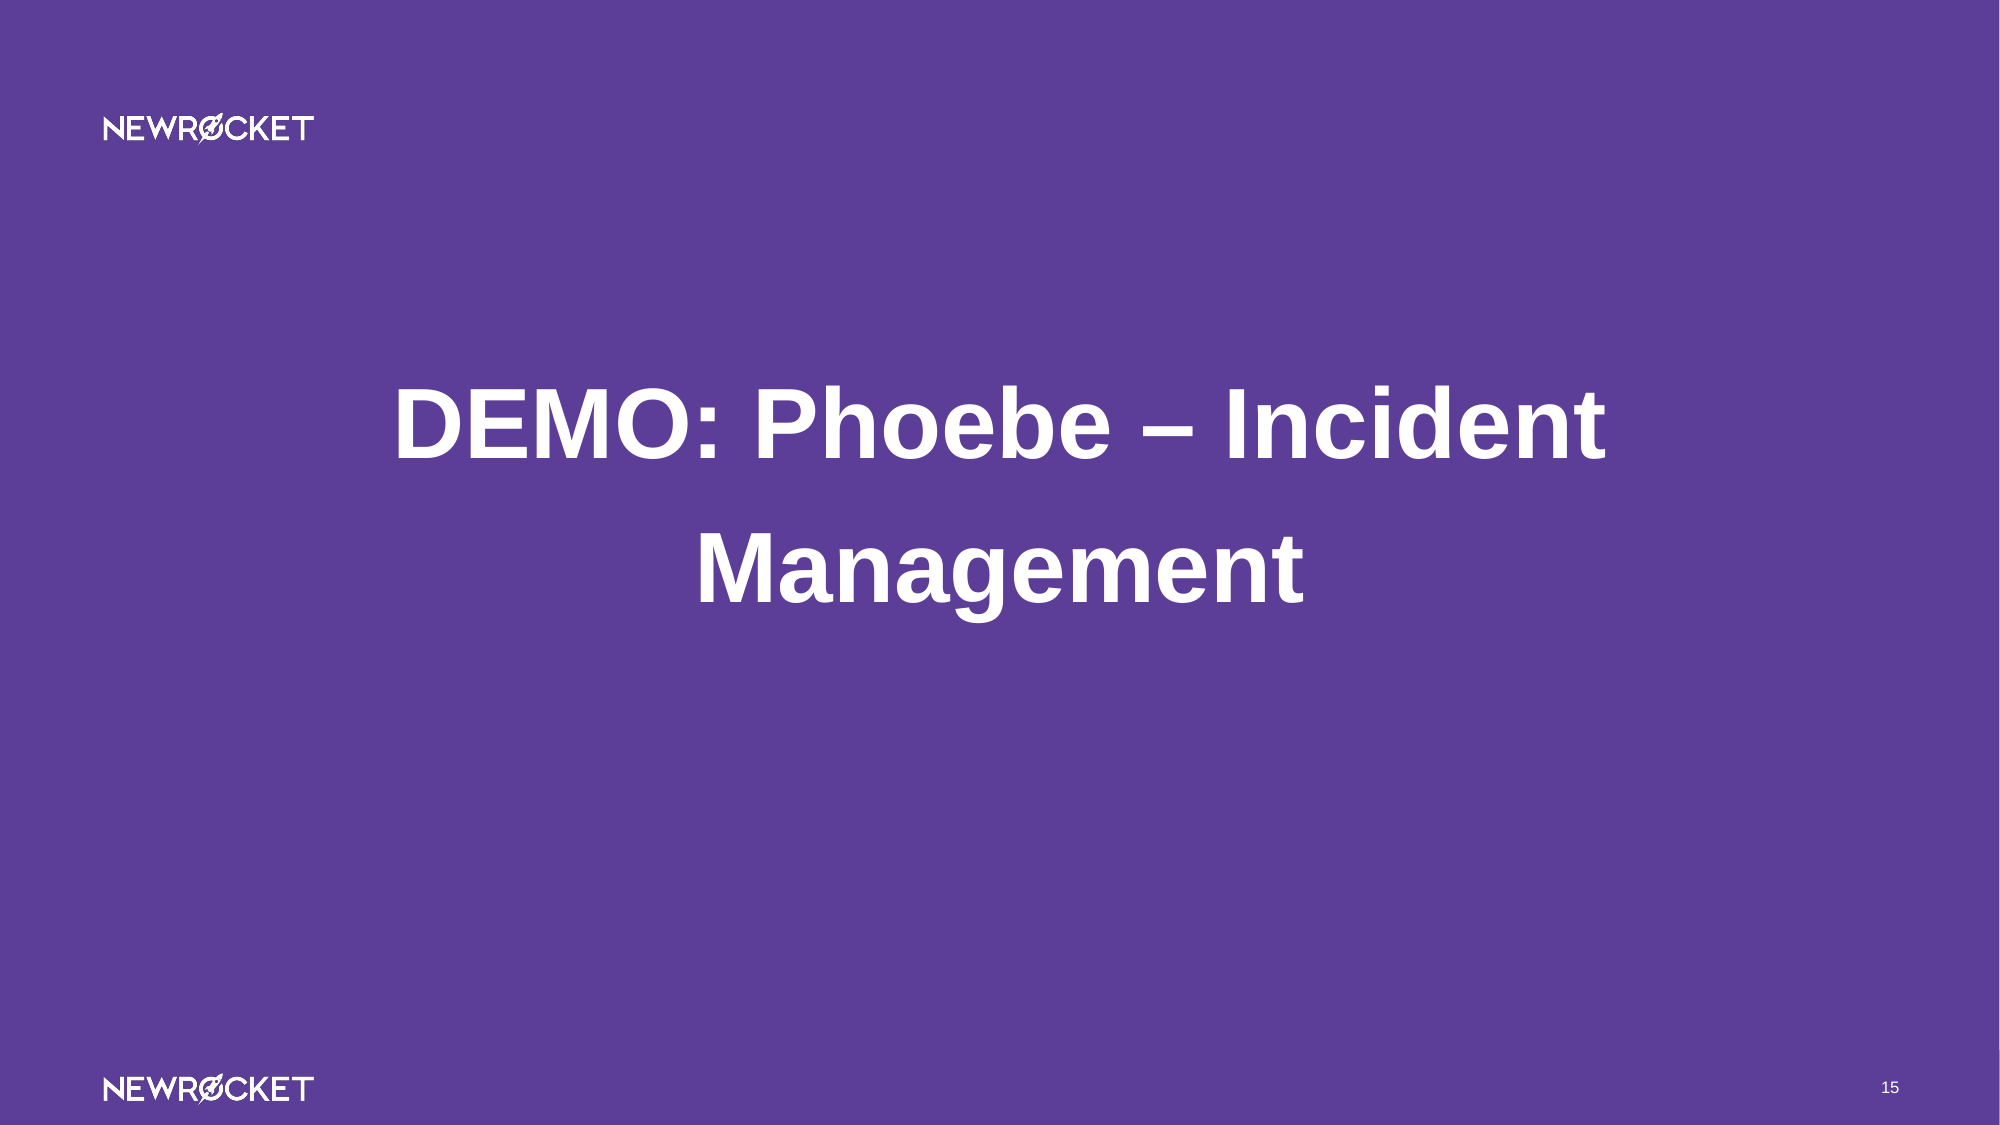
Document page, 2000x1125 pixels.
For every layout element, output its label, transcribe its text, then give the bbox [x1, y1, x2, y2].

picture [79, 91, 338, 165]
title DEMO: Phoebe – Incident Management [174, 187, 1825, 638]
picture [79, 1052, 338, 1125]
